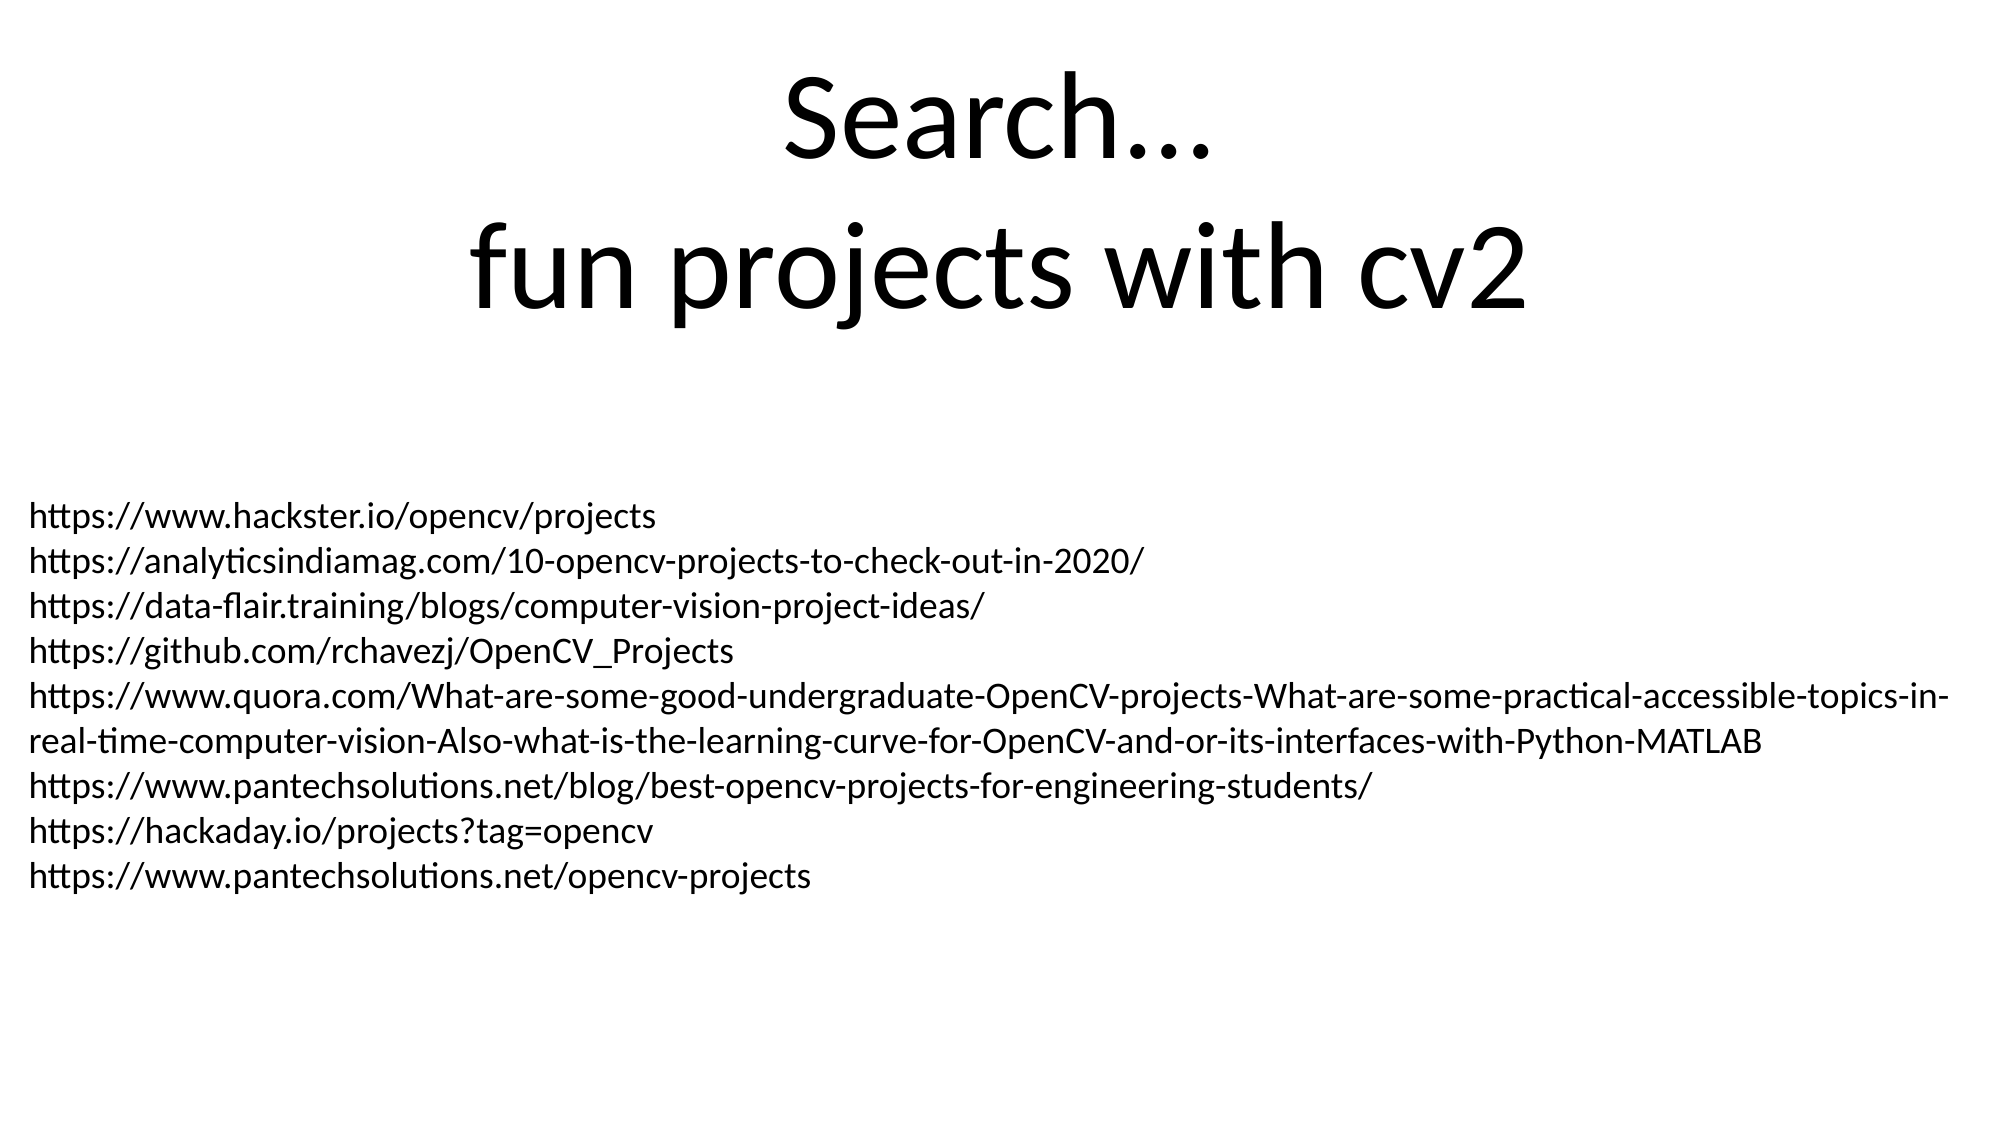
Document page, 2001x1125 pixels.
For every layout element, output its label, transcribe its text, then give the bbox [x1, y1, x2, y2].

text_box Search... fun projects with cv2 [13, 26, 1987, 342]
text_box https://www.hackster.io/opencv/projects https://analyticsindiamag.com/10-opencv-projects-to-check-out-in-2020/ https://data-flair.training/blogs/computer-vision-project-ideas/ https://github.com/rchavezj/OpenCV_Projects https://www.quora.com/What-are-some-good-undergraduate-OpenCV-projects-What-are-some-practical-accessible-topics-in-real-time-computer-vision-Also-what-is-the-learning-curve-for-OpenCV-and-or-its-interfaces-with-Python-MATLAB https://www.pantechsolutions.net/blog/best-opencv-projects-for-engineering-students/ https://hackaday.io/projects?tag=opencv https://www.pantechsolutions.net/opencv-projects [13, 483, 2000, 904]
